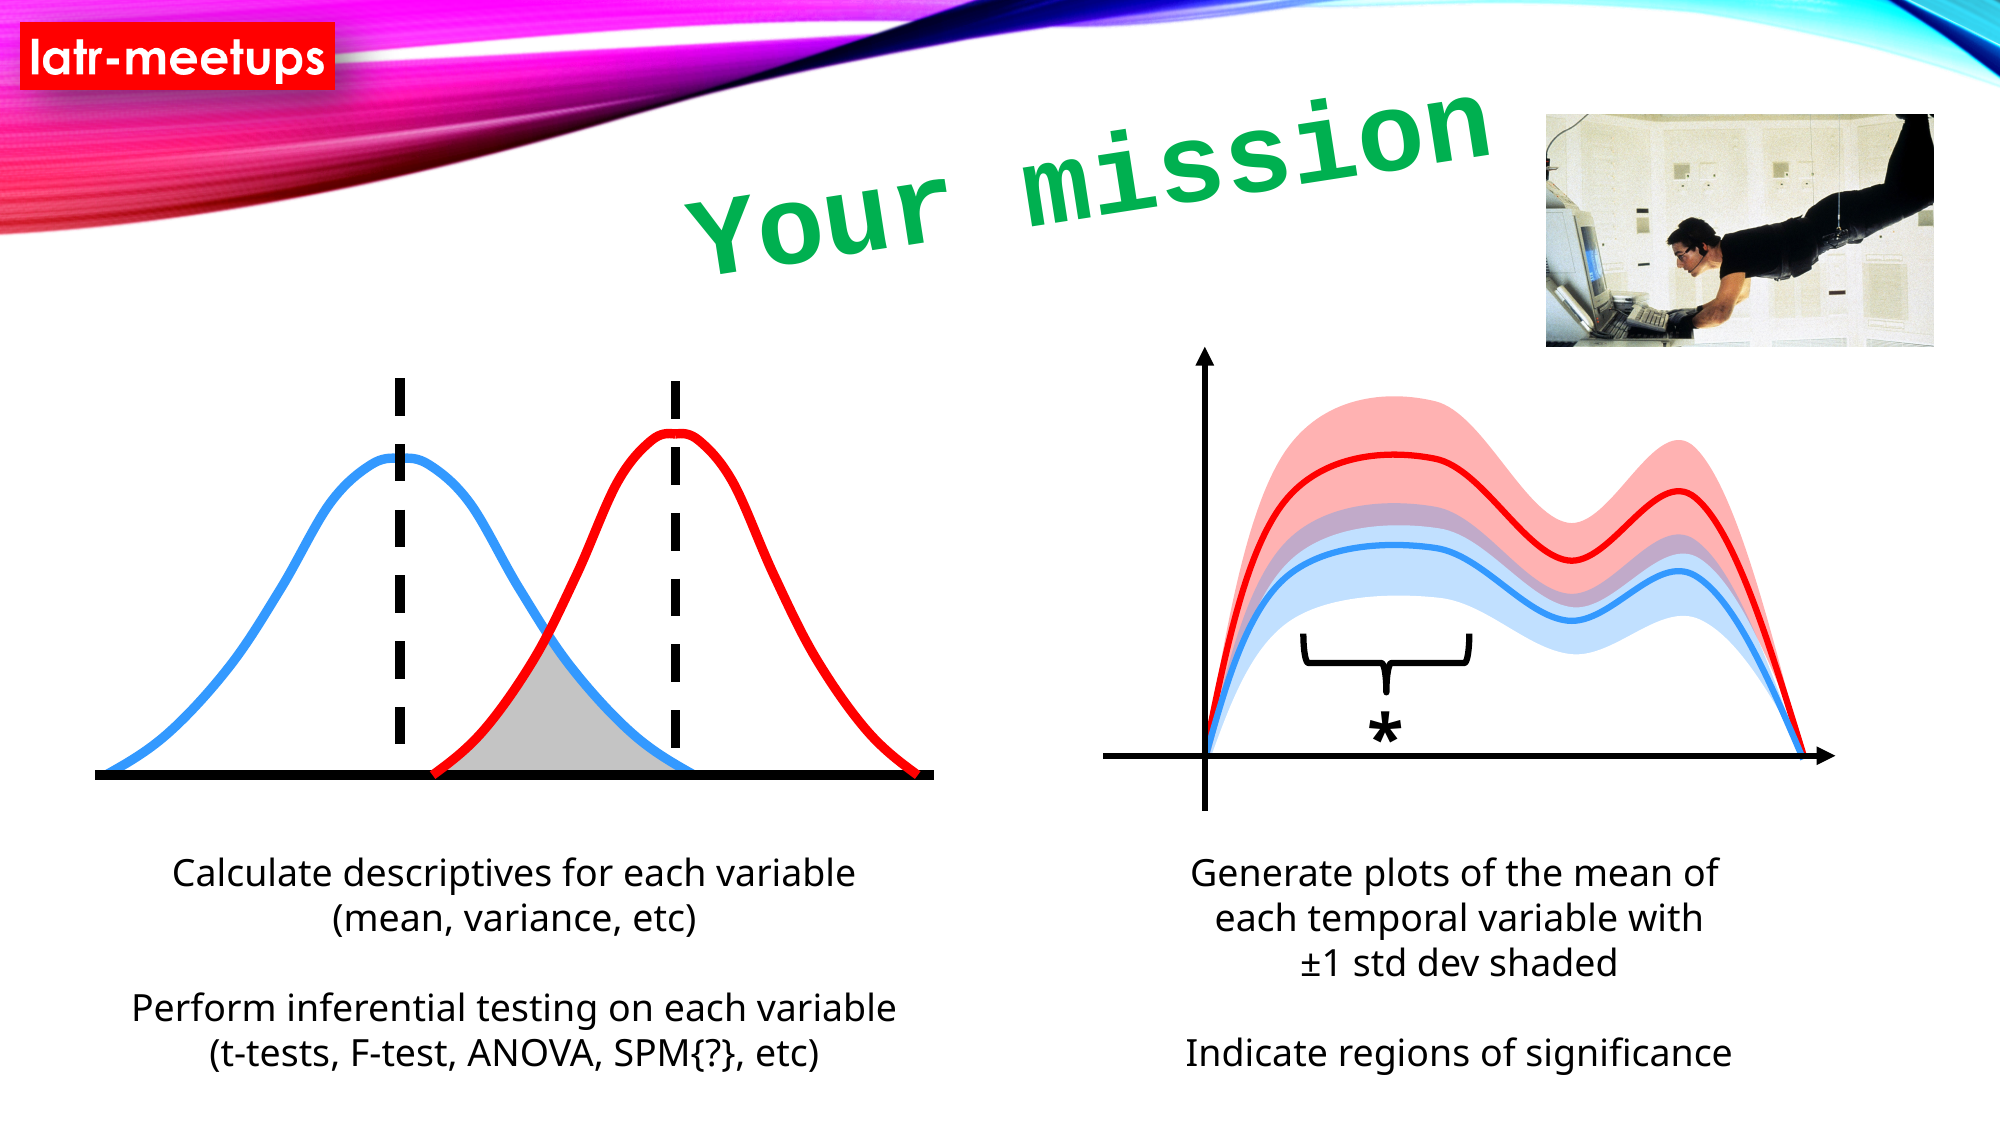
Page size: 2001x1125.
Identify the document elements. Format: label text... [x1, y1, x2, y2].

text_box Generate plots of the mean of each temporal variable with ±1 std dev shaded Indicate regions of significance [1170, 841, 1749, 1082]
text_box Your mission [662, 21, 1589, 311]
text_box Calculate descriptives for each variable (mean, variance, etc) Perform inferential testing on each variable (t-tests, F-test, ANOVA, SPM{?}, etc) [116, 841, 913, 1082]
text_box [94, 377, 935, 776]
picture [0, 0, 2000, 347]
picture [1890, 0, 2000, 75]
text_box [1102, 346, 1836, 812]
picture [1910, 0, 2000, 45]
